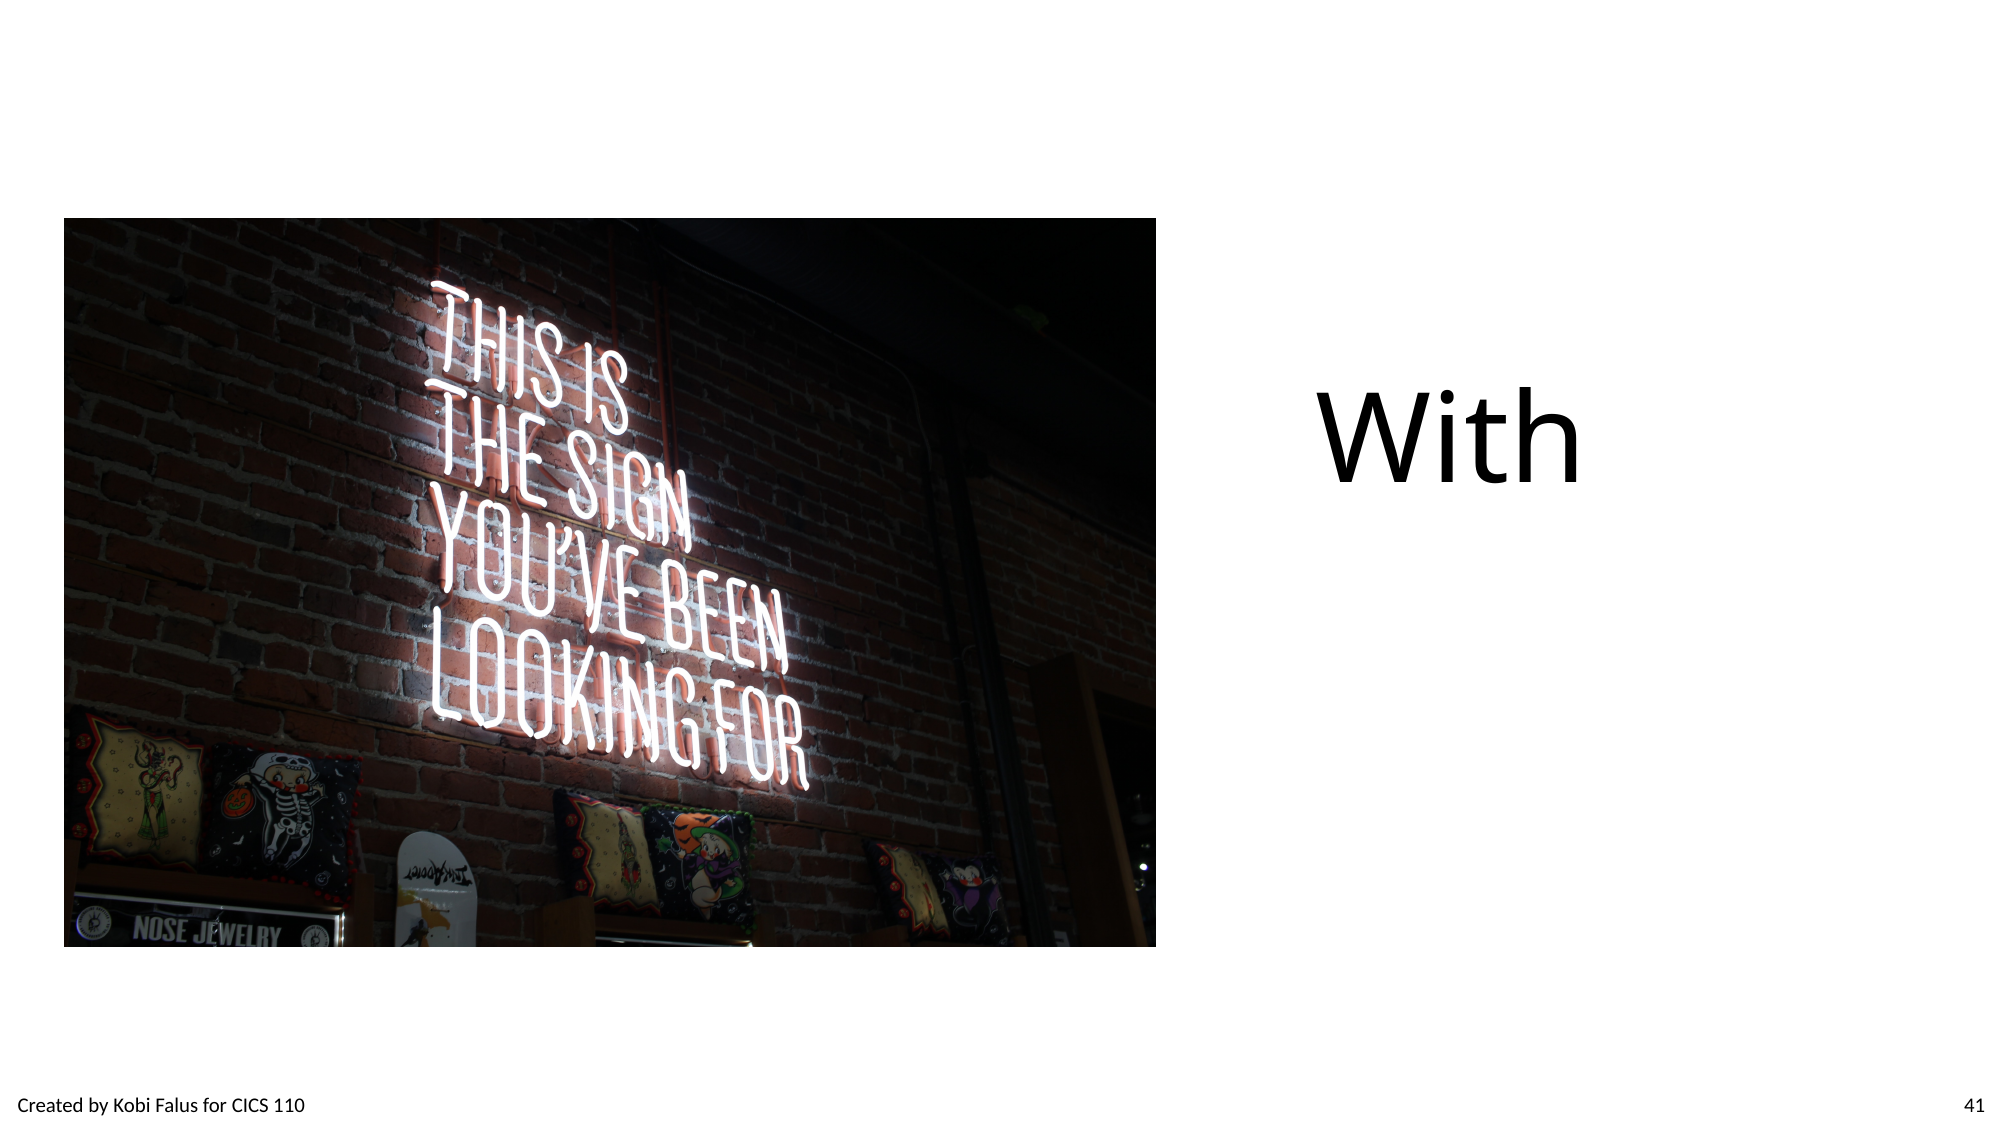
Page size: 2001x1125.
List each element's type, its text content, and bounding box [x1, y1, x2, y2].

title With [1300, 218, 1884, 518]
picture [64, 218, 1156, 947]
